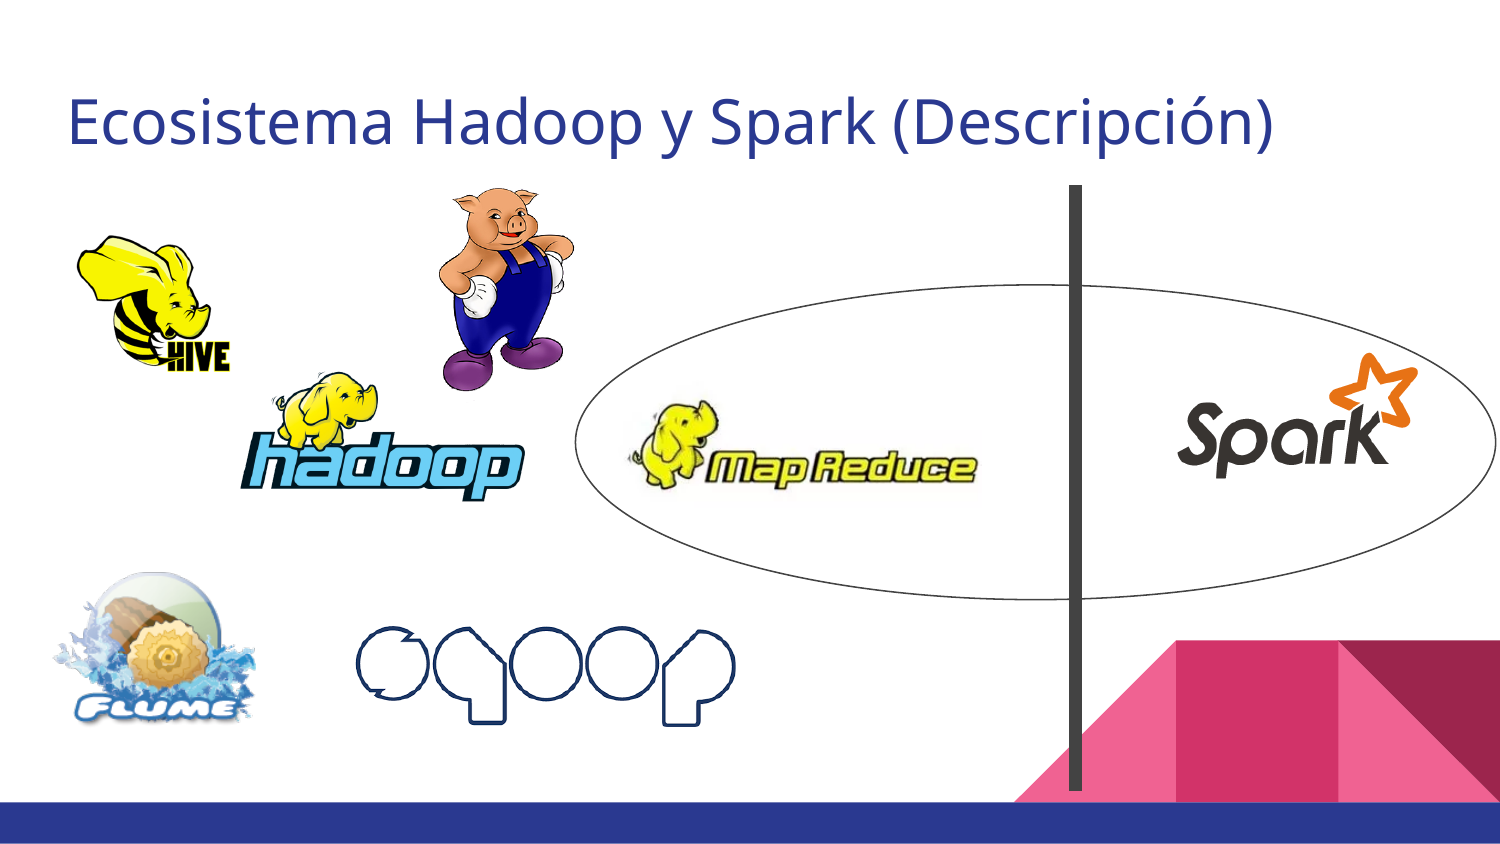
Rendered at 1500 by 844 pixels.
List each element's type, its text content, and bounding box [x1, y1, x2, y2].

text_box [1082, 285, 1326, 599]
picture [355, 626, 736, 727]
title Ecosistema Hadoop y Spark (Descripción) [51, 67, 1449, 167]
picture [1139, 322, 1450, 563]
text_box [575, 416, 600, 493]
picture [74, 166, 982, 514]
text_box [619, 284, 1069, 600]
text_box [1454, 376, 1496, 508]
picture [52, 546, 256, 750]
